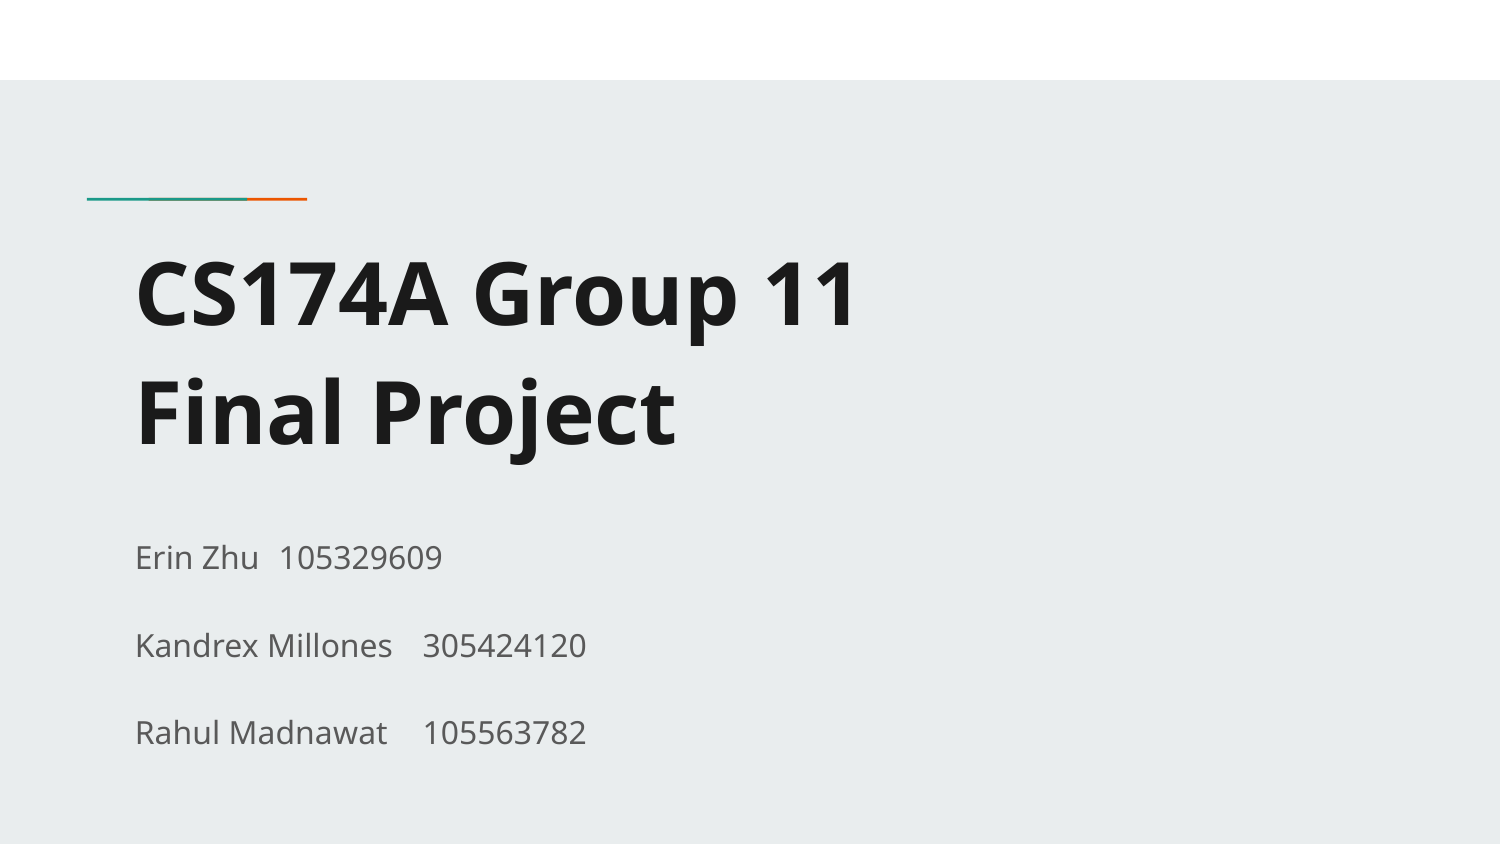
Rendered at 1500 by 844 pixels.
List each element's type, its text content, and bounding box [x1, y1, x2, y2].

title CS174A Group 11 Final Project [119, 216, 1381, 490]
subtitle Erin Zhu 105329609 Kandrex Millones 305424120 Rahul Madnawat 105563782 [119, 520, 1381, 770]
